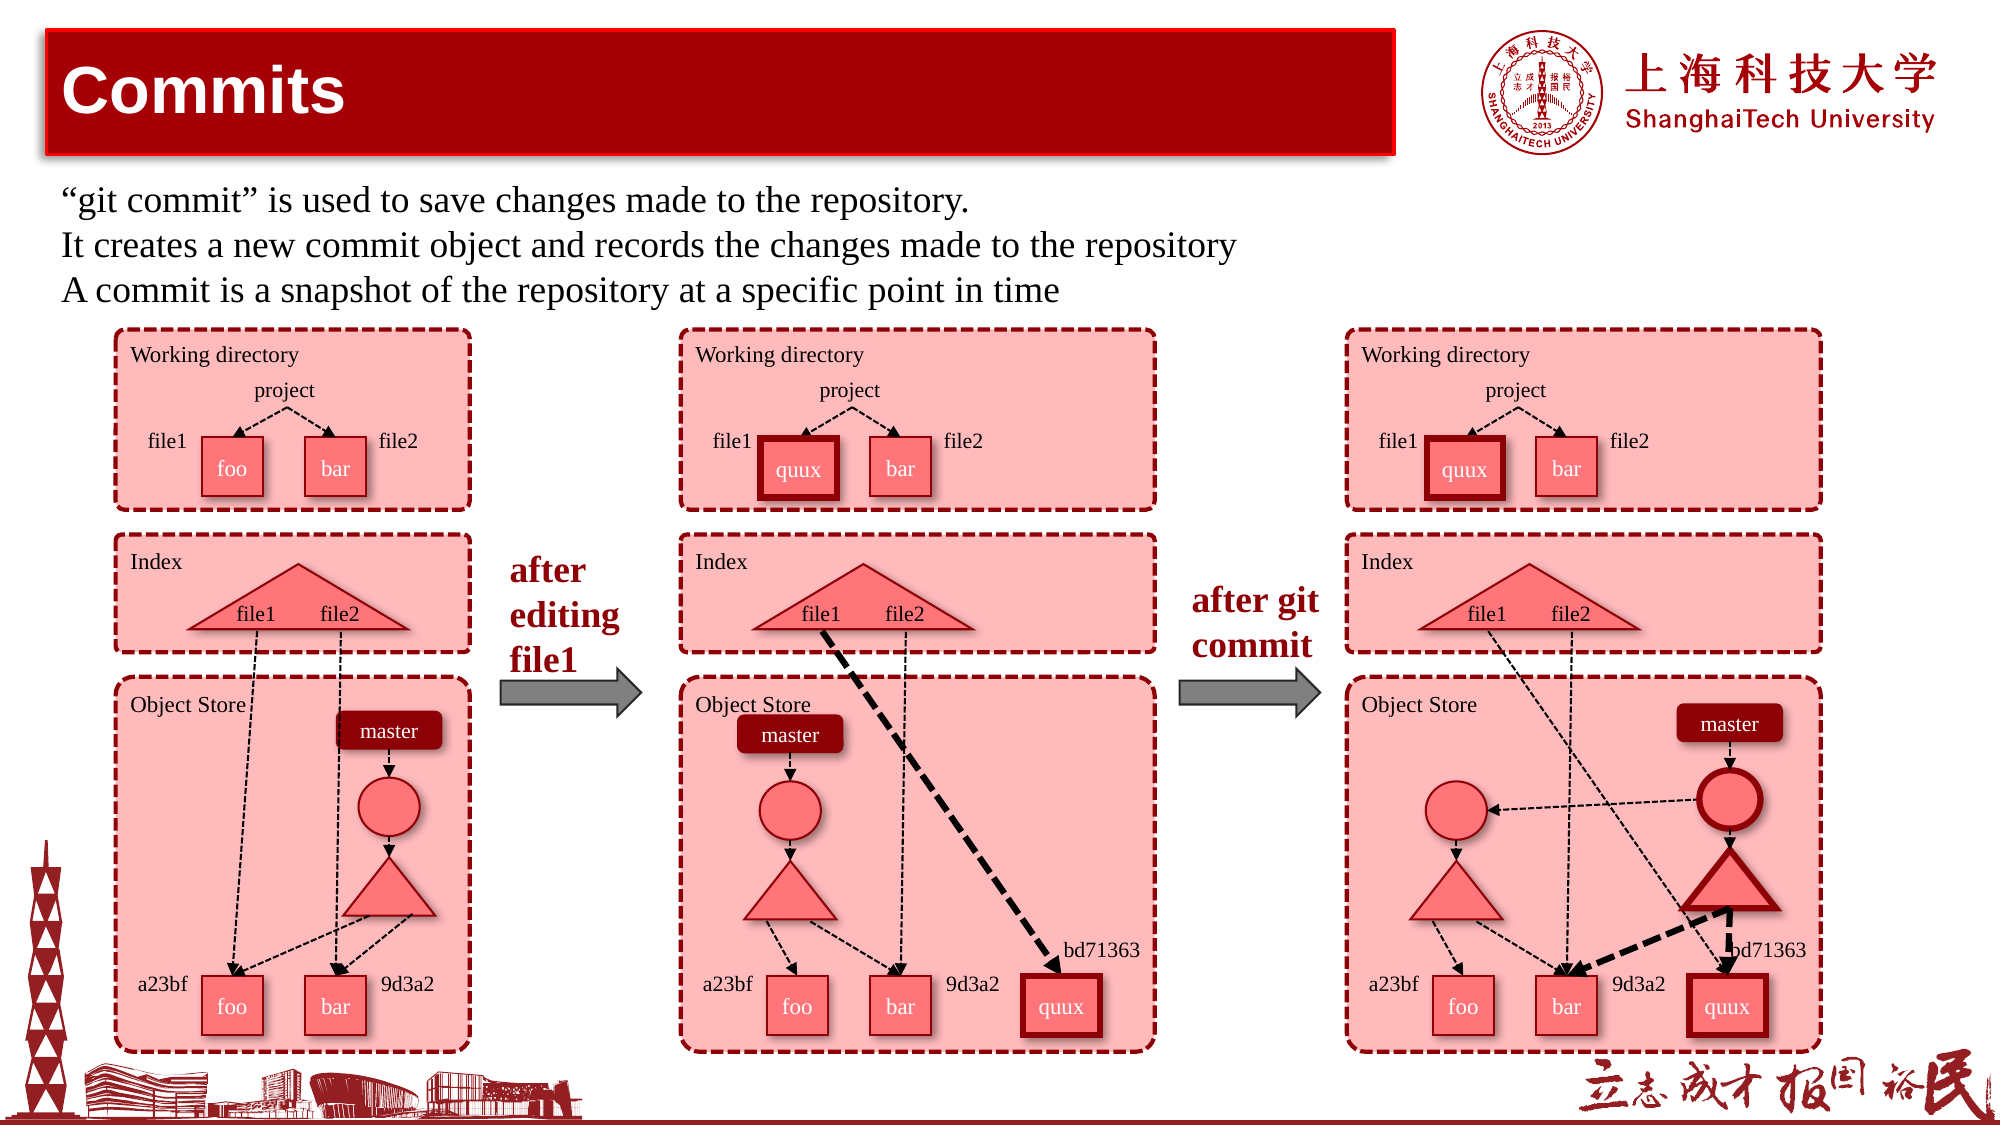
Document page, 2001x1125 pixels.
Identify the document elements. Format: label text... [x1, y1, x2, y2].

text_box “git commit” is used to save changes made to the repository. It creates a new commit object and records the changes made to the repository A commit is a snapshot of the repository at a specific point in time [46, 167, 1710, 318]
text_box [115, 329, 1827, 1052]
title Commits [45, 28, 1396, 156]
